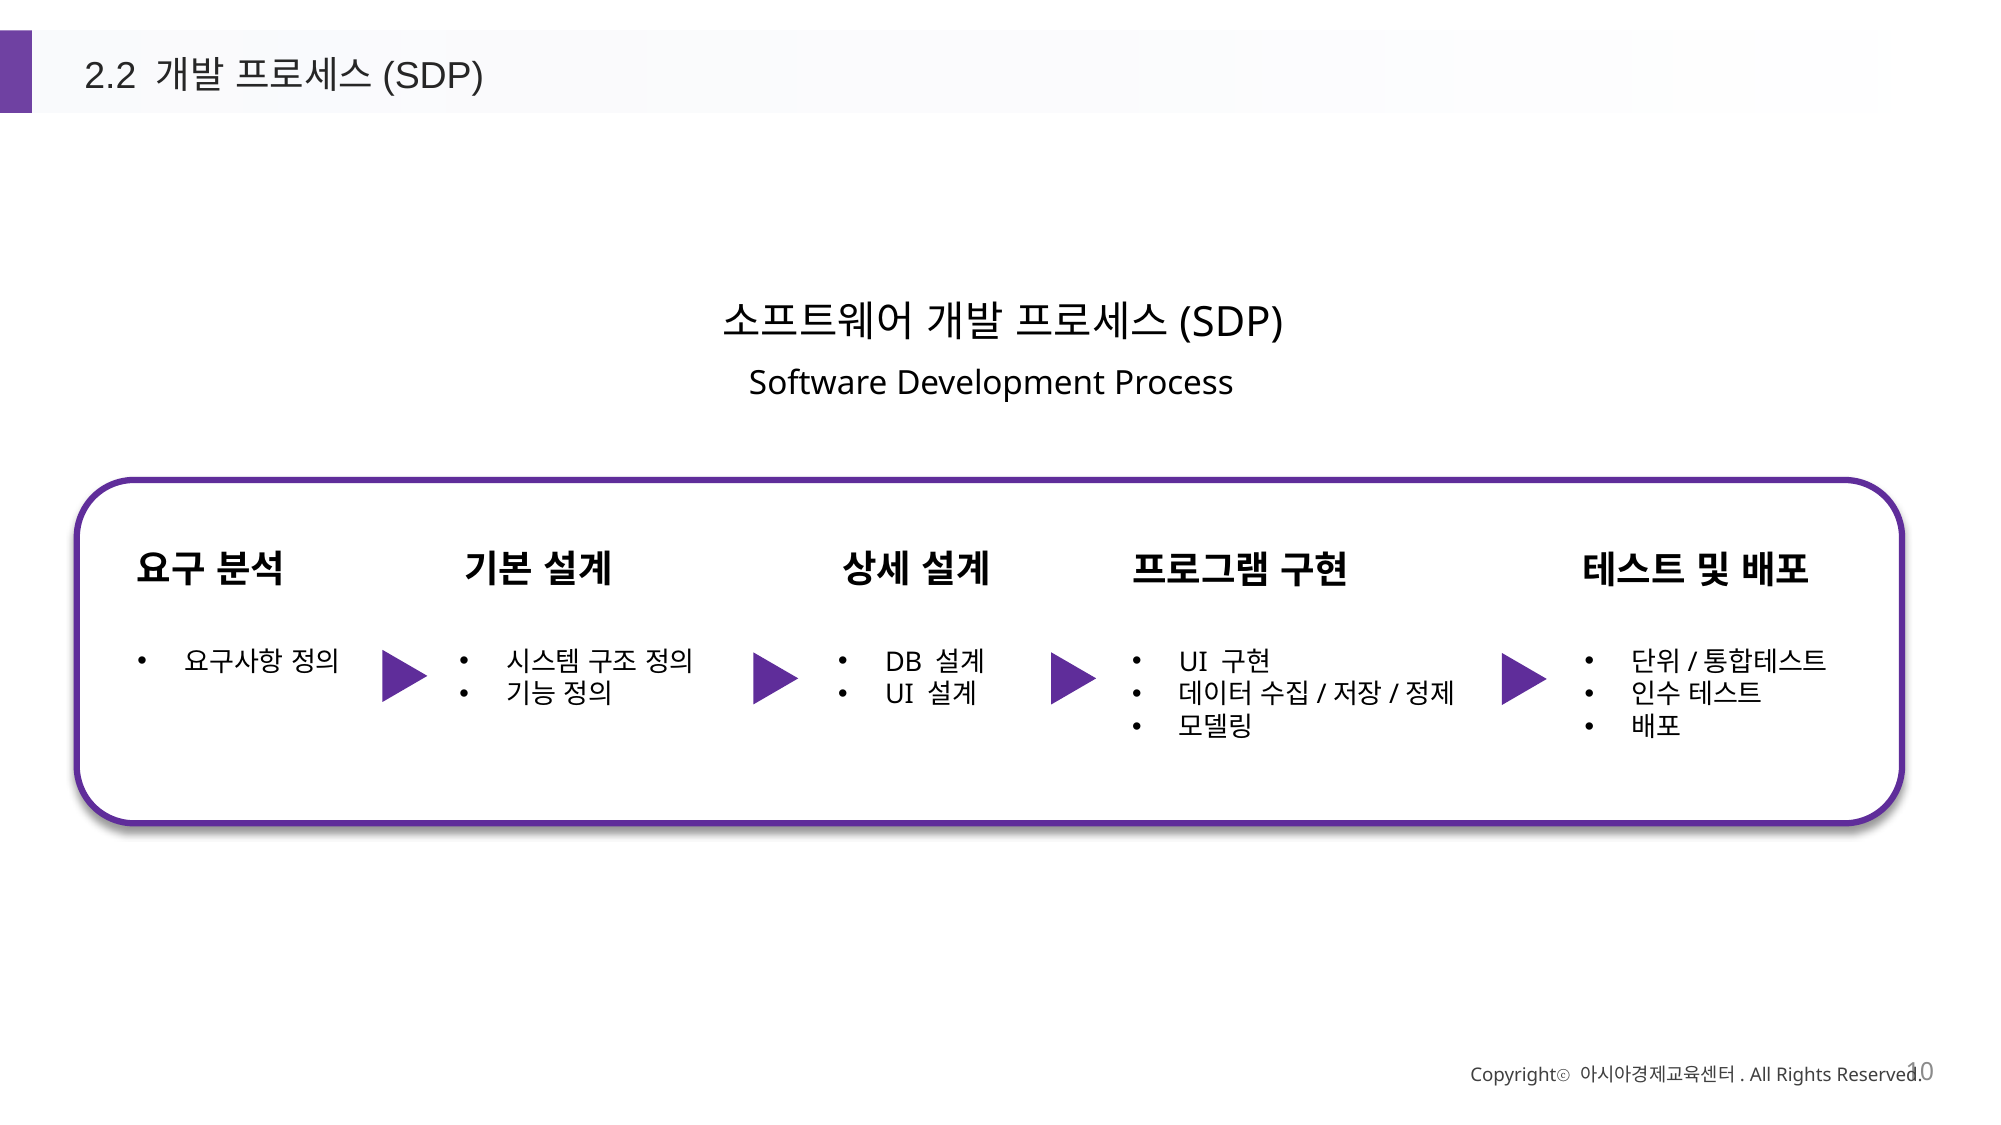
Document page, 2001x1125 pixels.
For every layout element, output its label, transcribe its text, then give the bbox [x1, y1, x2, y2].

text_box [122, 537, 1899, 600]
text_box 소프트웨어 개발 프로세스(SDP) [666, 287, 1339, 353]
text_box [75, 478, 1904, 825]
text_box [382, 649, 1547, 706]
text_box Software Development Process [699, 353, 1284, 409]
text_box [122, 636, 1866, 751]
text_box 2.2 개발 프로세스(SDP) [69, 48, 524, 108]
text_box Copyrightⓒ 아시아경제교육센터. All Rights Reserved. [1455, 1055, 1938, 1093]
